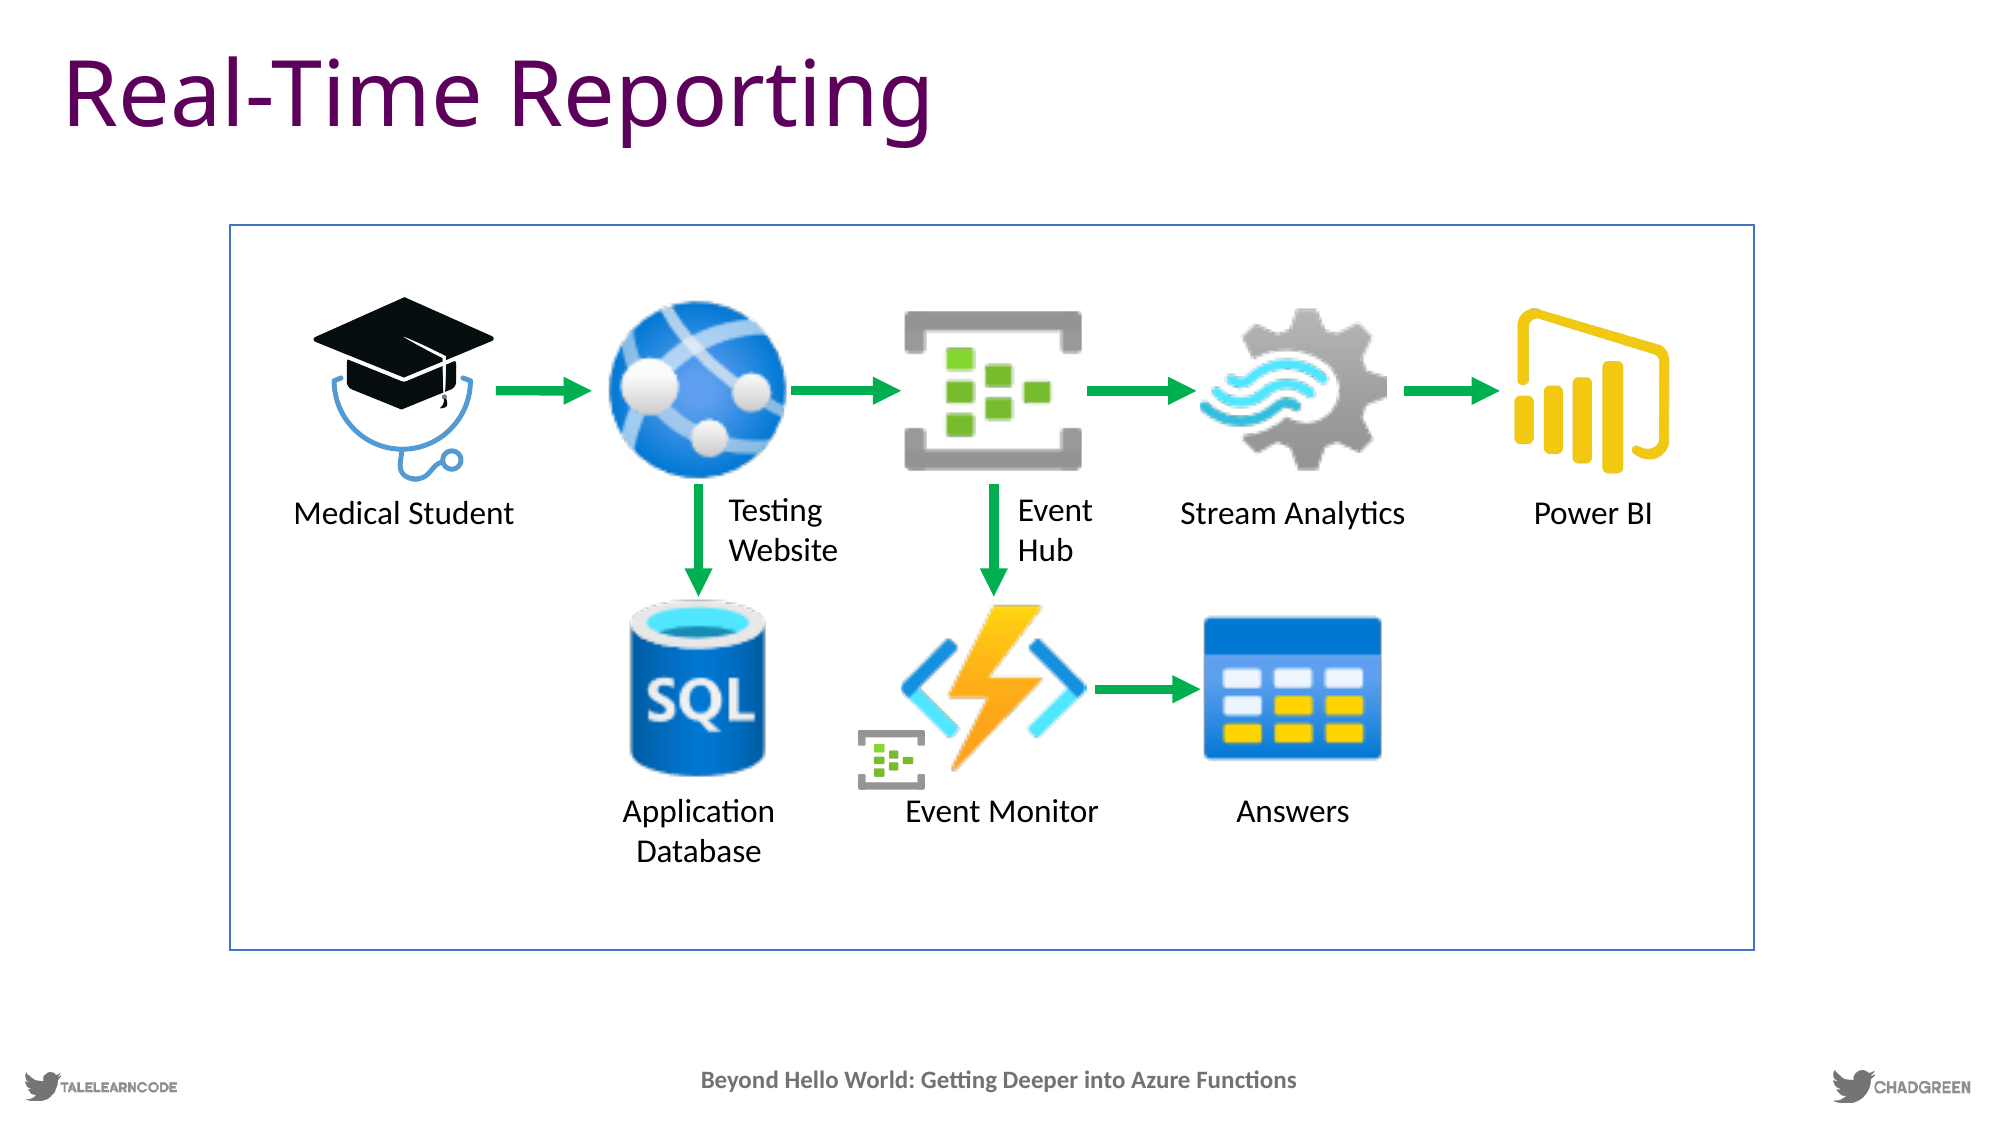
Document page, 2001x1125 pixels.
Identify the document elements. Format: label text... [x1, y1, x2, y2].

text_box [1116, 596, 1387, 838]
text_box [791, 298, 1688, 577]
title Real-Time Reporting [46, 39, 1953, 155]
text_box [856, 483, 1116, 838]
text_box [605, 298, 791, 577]
text_box [229, 224, 1755, 951]
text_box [605, 577, 792, 878]
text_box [277, 297, 532, 540]
